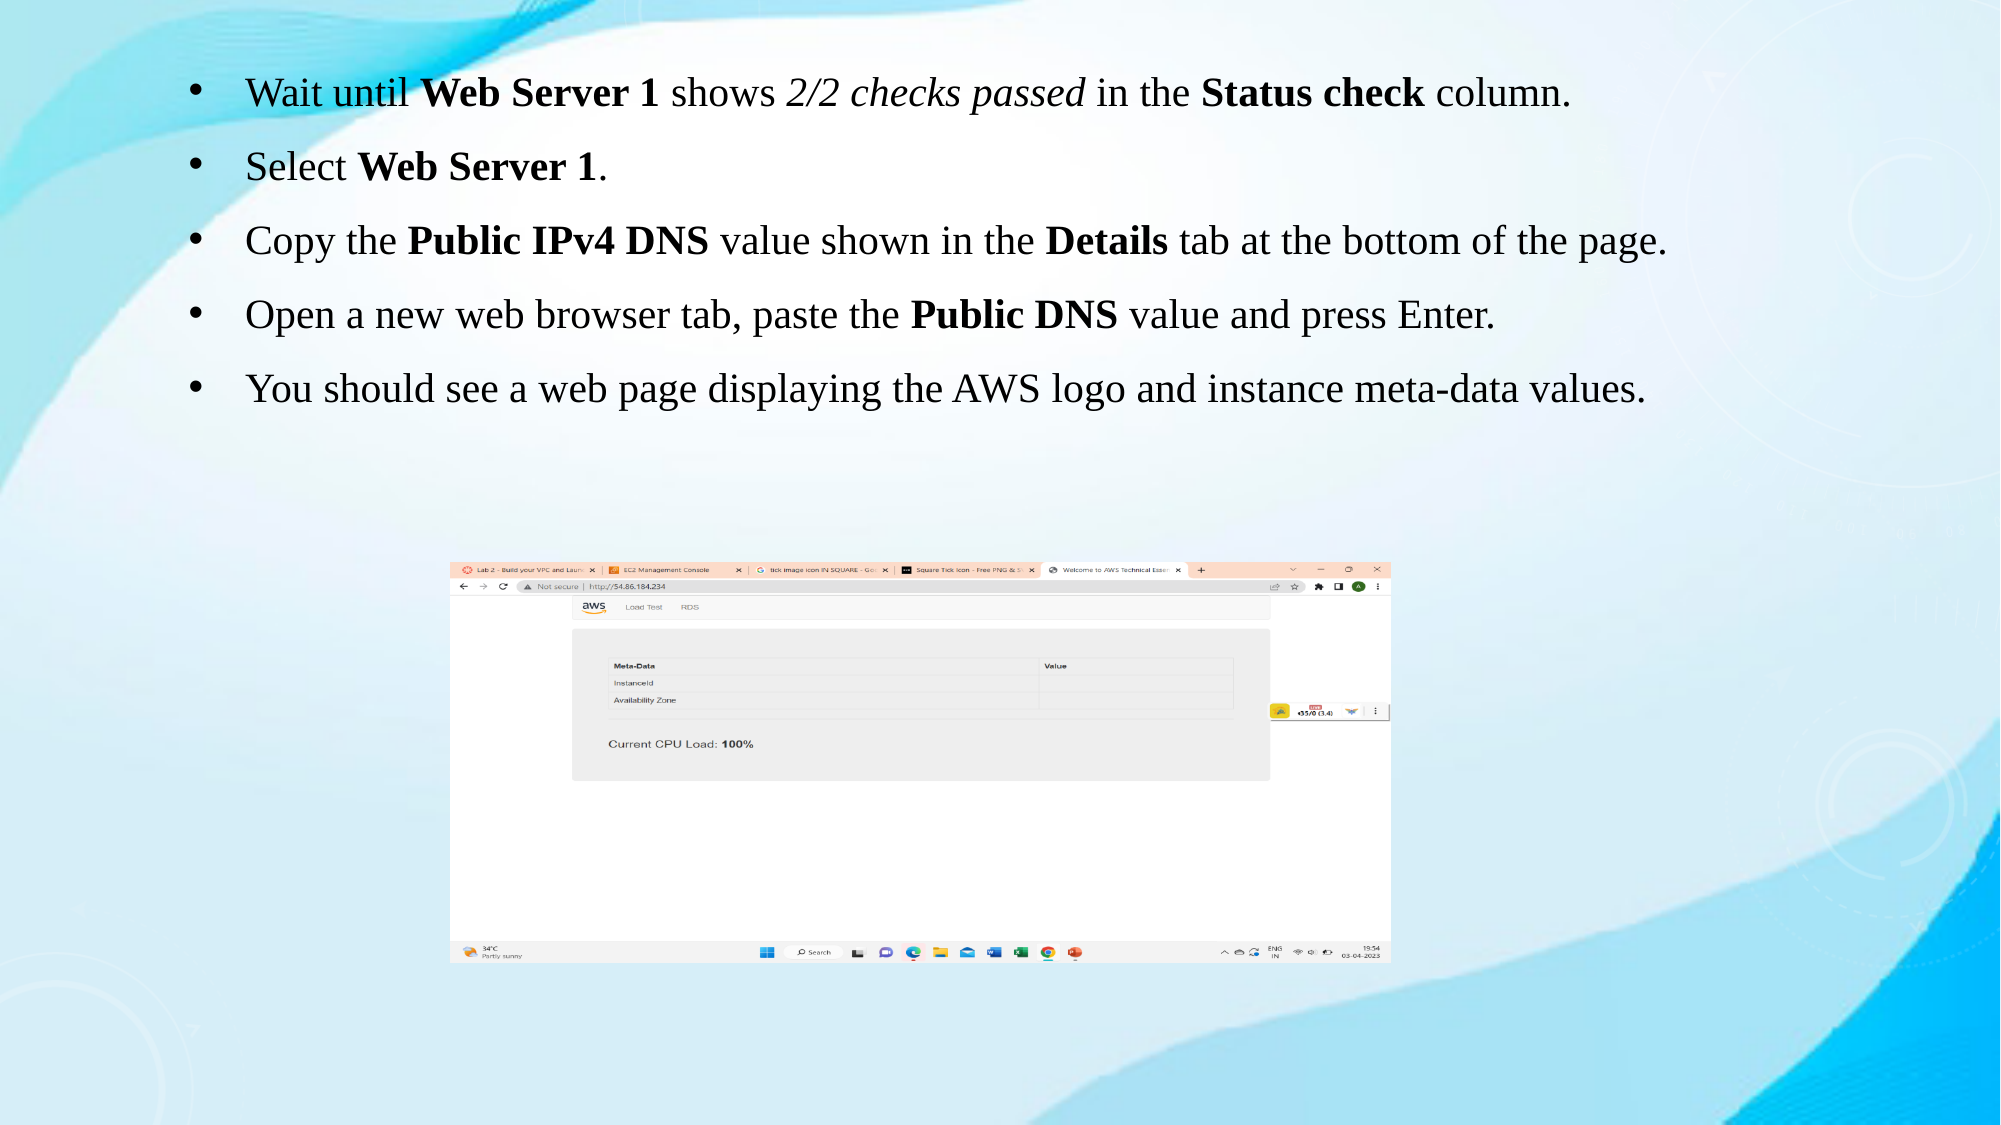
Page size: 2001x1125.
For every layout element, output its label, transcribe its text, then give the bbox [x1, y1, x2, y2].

picture [0, 0, 2001, 1125]
text_box Wait until Web Server 1 shows 2/2 checks passed in the Status check column. Select Web Server 1. Copy the Public IPv4 DNS value shown in the Details tab at the bottom of the page. Open a new web browser tab, paste the Public DNS value and press Enter. You should see a web page displaying the AWS logo and instance meta-data values. [173, 49, 1955, 419]
